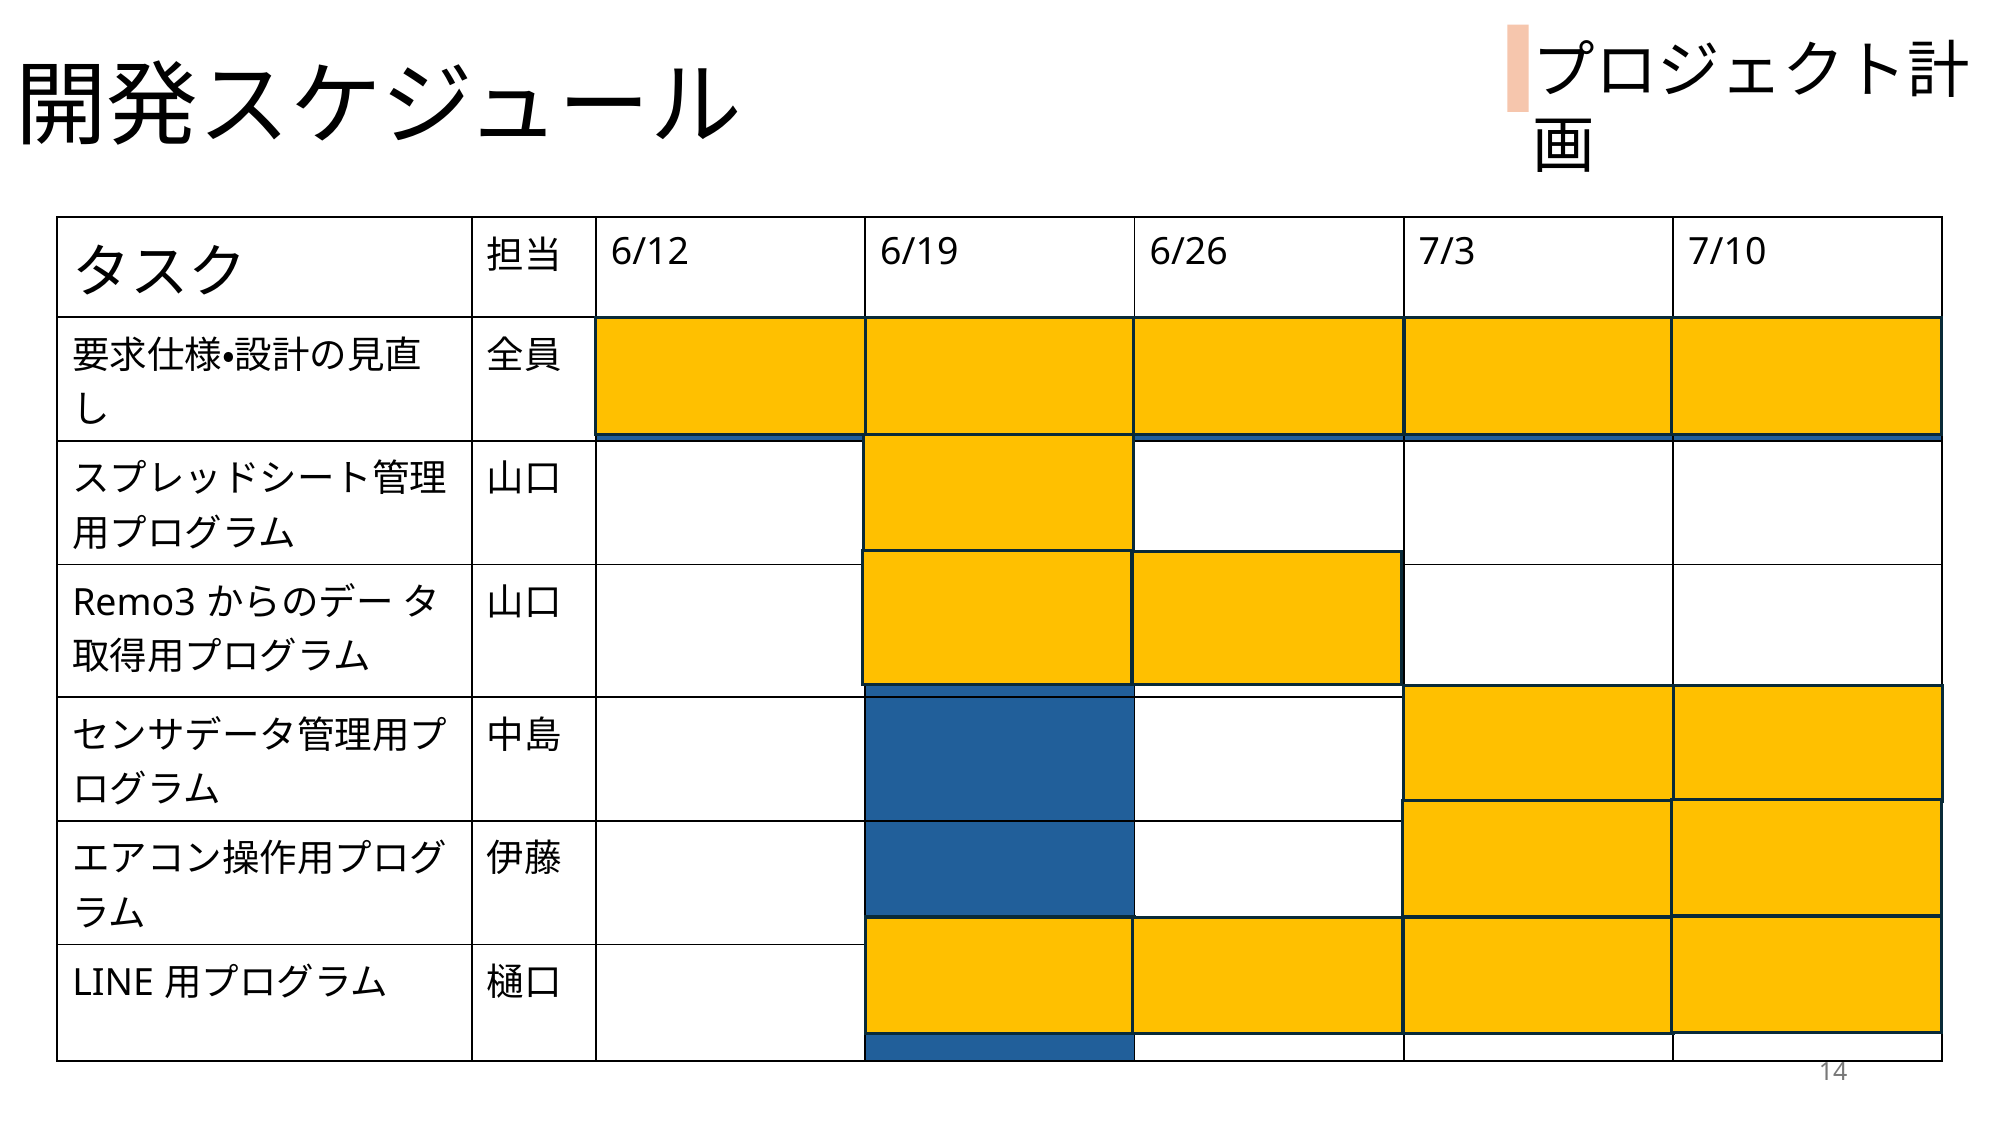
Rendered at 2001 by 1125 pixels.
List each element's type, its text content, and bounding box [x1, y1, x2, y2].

table_cell [1405, 1035, 1672, 1060]
table_cell [1135, 698, 1402, 820]
table_header タスク [58, 218, 471, 316]
table_cell [1135, 686, 1402, 696]
table_header 担当 [473, 218, 595, 316]
table_cell 伊藤 [473, 822, 595, 944]
table_cell [866, 698, 1134, 820]
table_cell 樋口 [473, 945, 595, 1060]
table_cell [1674, 1034, 1941, 1060]
table_cell [866, 686, 1134, 696]
slide_number 14 [1412, 1062, 1863, 1103]
table_header 7/10 [1674, 218, 1941, 316]
text_box [1675, 684, 1944, 803]
table_cell [597, 698, 864, 820]
table_header 6/26 [1135, 218, 1403, 316]
table_cell [597, 822, 864, 944]
table_cell Remo3からのデー タ取得用プログラム [58, 565, 471, 696]
text_box [1402, 684, 1675, 799]
text_box [864, 316, 1132, 433]
text_box [862, 433, 1135, 552]
table_cell [1135, 1035, 1403, 1060]
table_cell [866, 1035, 1134, 1060]
table_cell [597, 436, 862, 440]
text_box [1403, 316, 1670, 436]
table_header 6/19 [866, 218, 1134, 316]
text_box [861, 549, 1130, 686]
table_cell [1135, 436, 1403, 440]
text_box [1506, 23, 1530, 113]
text_box [1131, 916, 1402, 1035]
table_cell 要求仕様・設計の見直し [58, 318, 471, 440]
text_box [1132, 316, 1403, 436]
text_box [1670, 918, 1943, 1034]
table_cell [1674, 442, 1941, 564]
text_box [1670, 316, 1943, 436]
text_box [1401, 799, 1670, 916]
text_box [1130, 550, 1403, 686]
table_header 7/3 [1405, 218, 1672, 316]
table_cell [1674, 565, 1941, 684]
table_cell センサデータ管理用プログラム [58, 698, 471, 820]
text_box [594, 316, 864, 436]
text_box [1670, 798, 1943, 918]
table_cell [1135, 822, 1401, 916]
table_cell [597, 945, 864, 1060]
table_cell [1674, 436, 1941, 440]
table_cell LINE用プログラム [58, 945, 471, 1060]
table_cell [597, 565, 864, 696]
text_box [864, 915, 1136, 1035]
table_cell 中島 [473, 698, 595, 820]
table_cell 山口 [473, 442, 595, 564]
text_box 開発スケジュール [0, 0, 1725, 217]
table_cell [1405, 442, 1672, 564]
table_header 6/12 [597, 218, 864, 316]
table_cell 山口 [473, 565, 595, 696]
table_cell [866, 822, 1134, 915]
table_cell [1405, 436, 1672, 440]
text_box [1402, 915, 1675, 1035]
table_cell [597, 442, 862, 564]
table_cell スプレッドシート管理用プログラム [58, 442, 471, 564]
table_cell エアコン操作用プログラム [58, 822, 471, 944]
table_cell 全員 [473, 318, 595, 440]
table_cell [1135, 442, 1403, 550]
table_cell [1405, 565, 1672, 684]
text_box プロジェクト計画 [1518, 22, 2000, 187]
